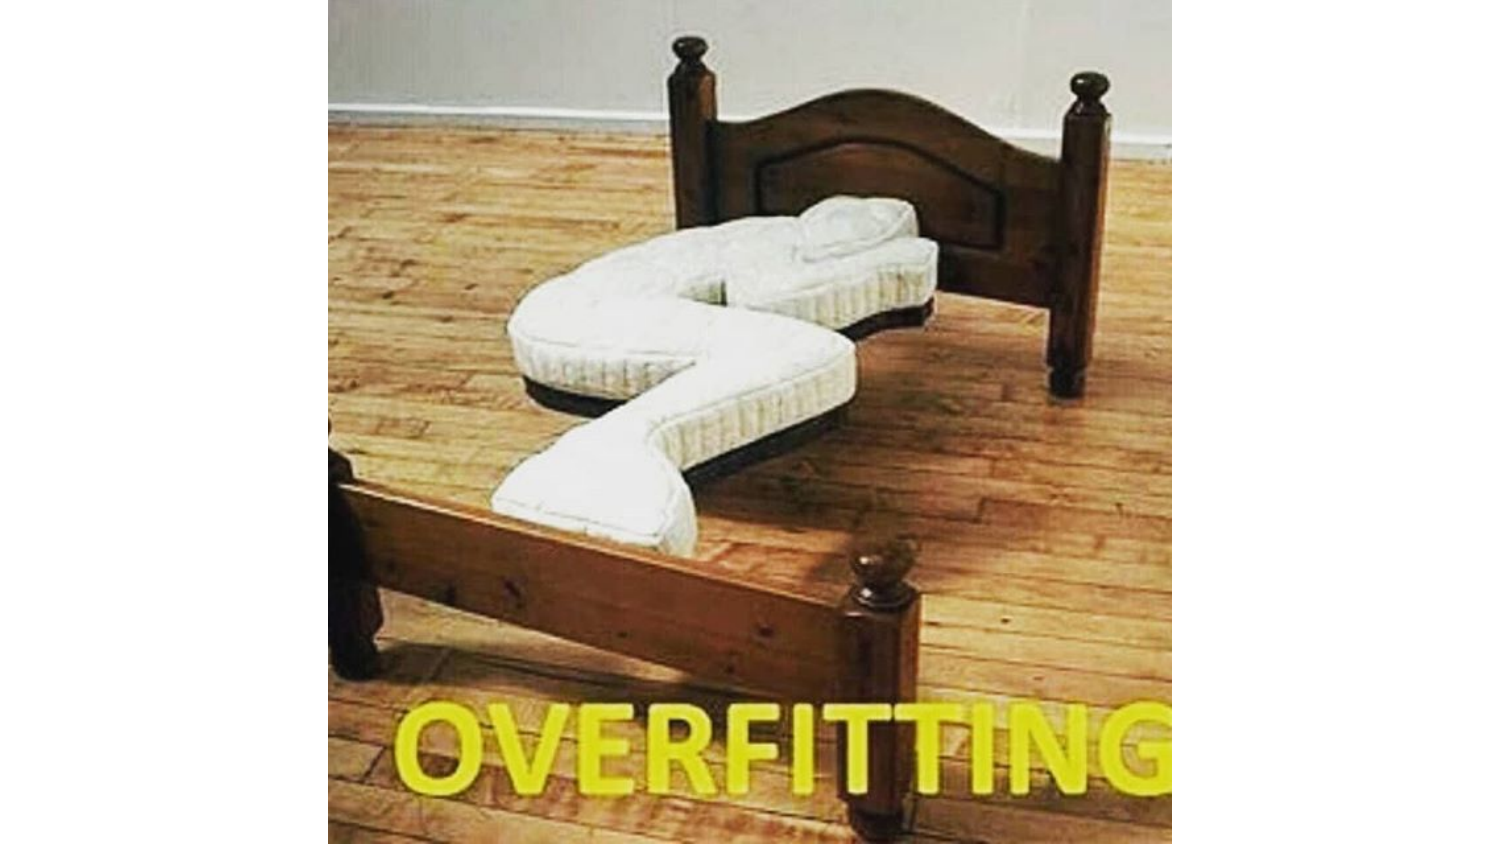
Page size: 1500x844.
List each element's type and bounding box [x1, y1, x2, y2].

picture [327, 0, 1172, 844]
